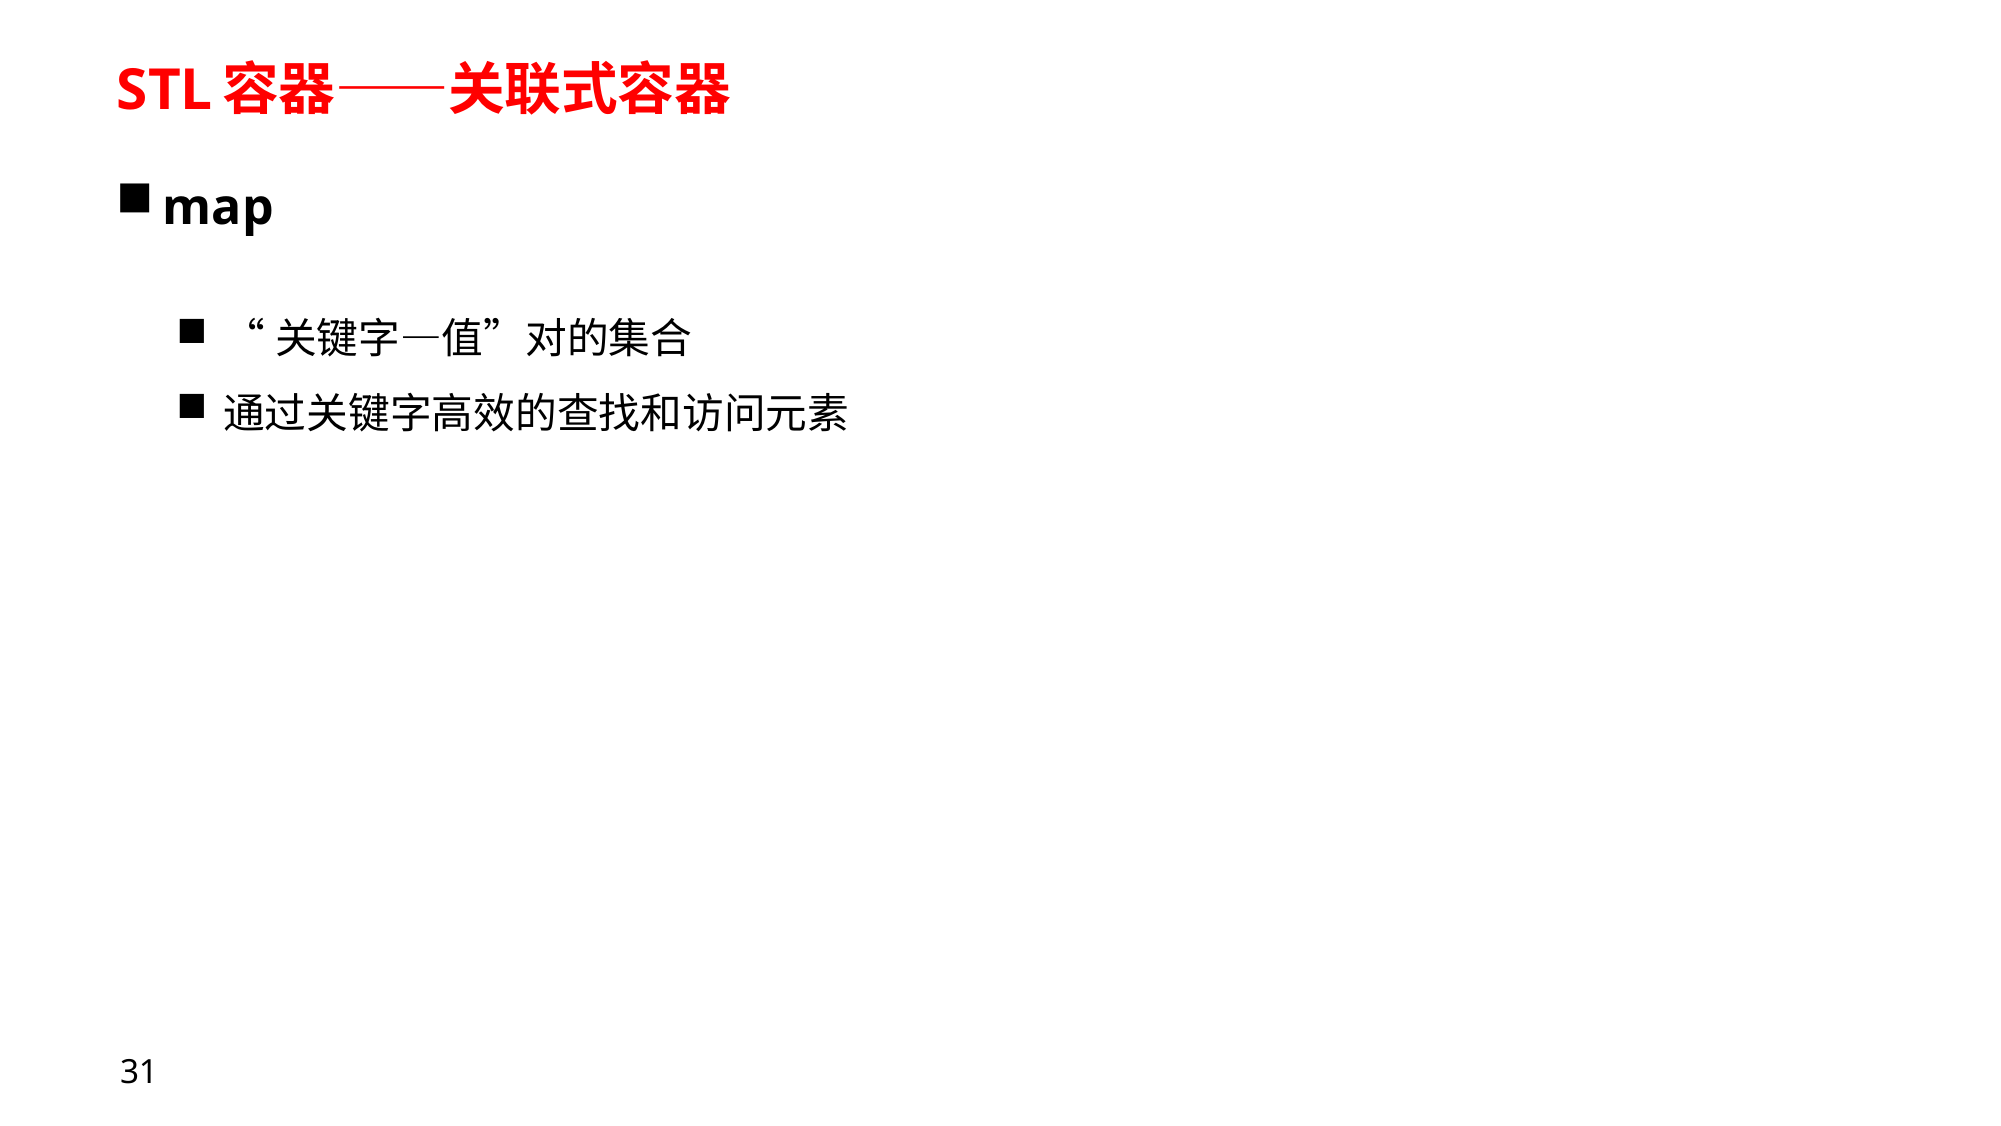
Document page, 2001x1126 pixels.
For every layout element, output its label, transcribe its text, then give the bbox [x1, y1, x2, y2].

text_box map [101, 167, 289, 243]
text_box “关键字—值”对的集合 通过关键字高效的查找和访问元素 [161, 279, 1745, 444]
slide_number 31 [100, 1042, 567, 1103]
title STL容器——关联式容器 [96, 42, 1916, 132]
